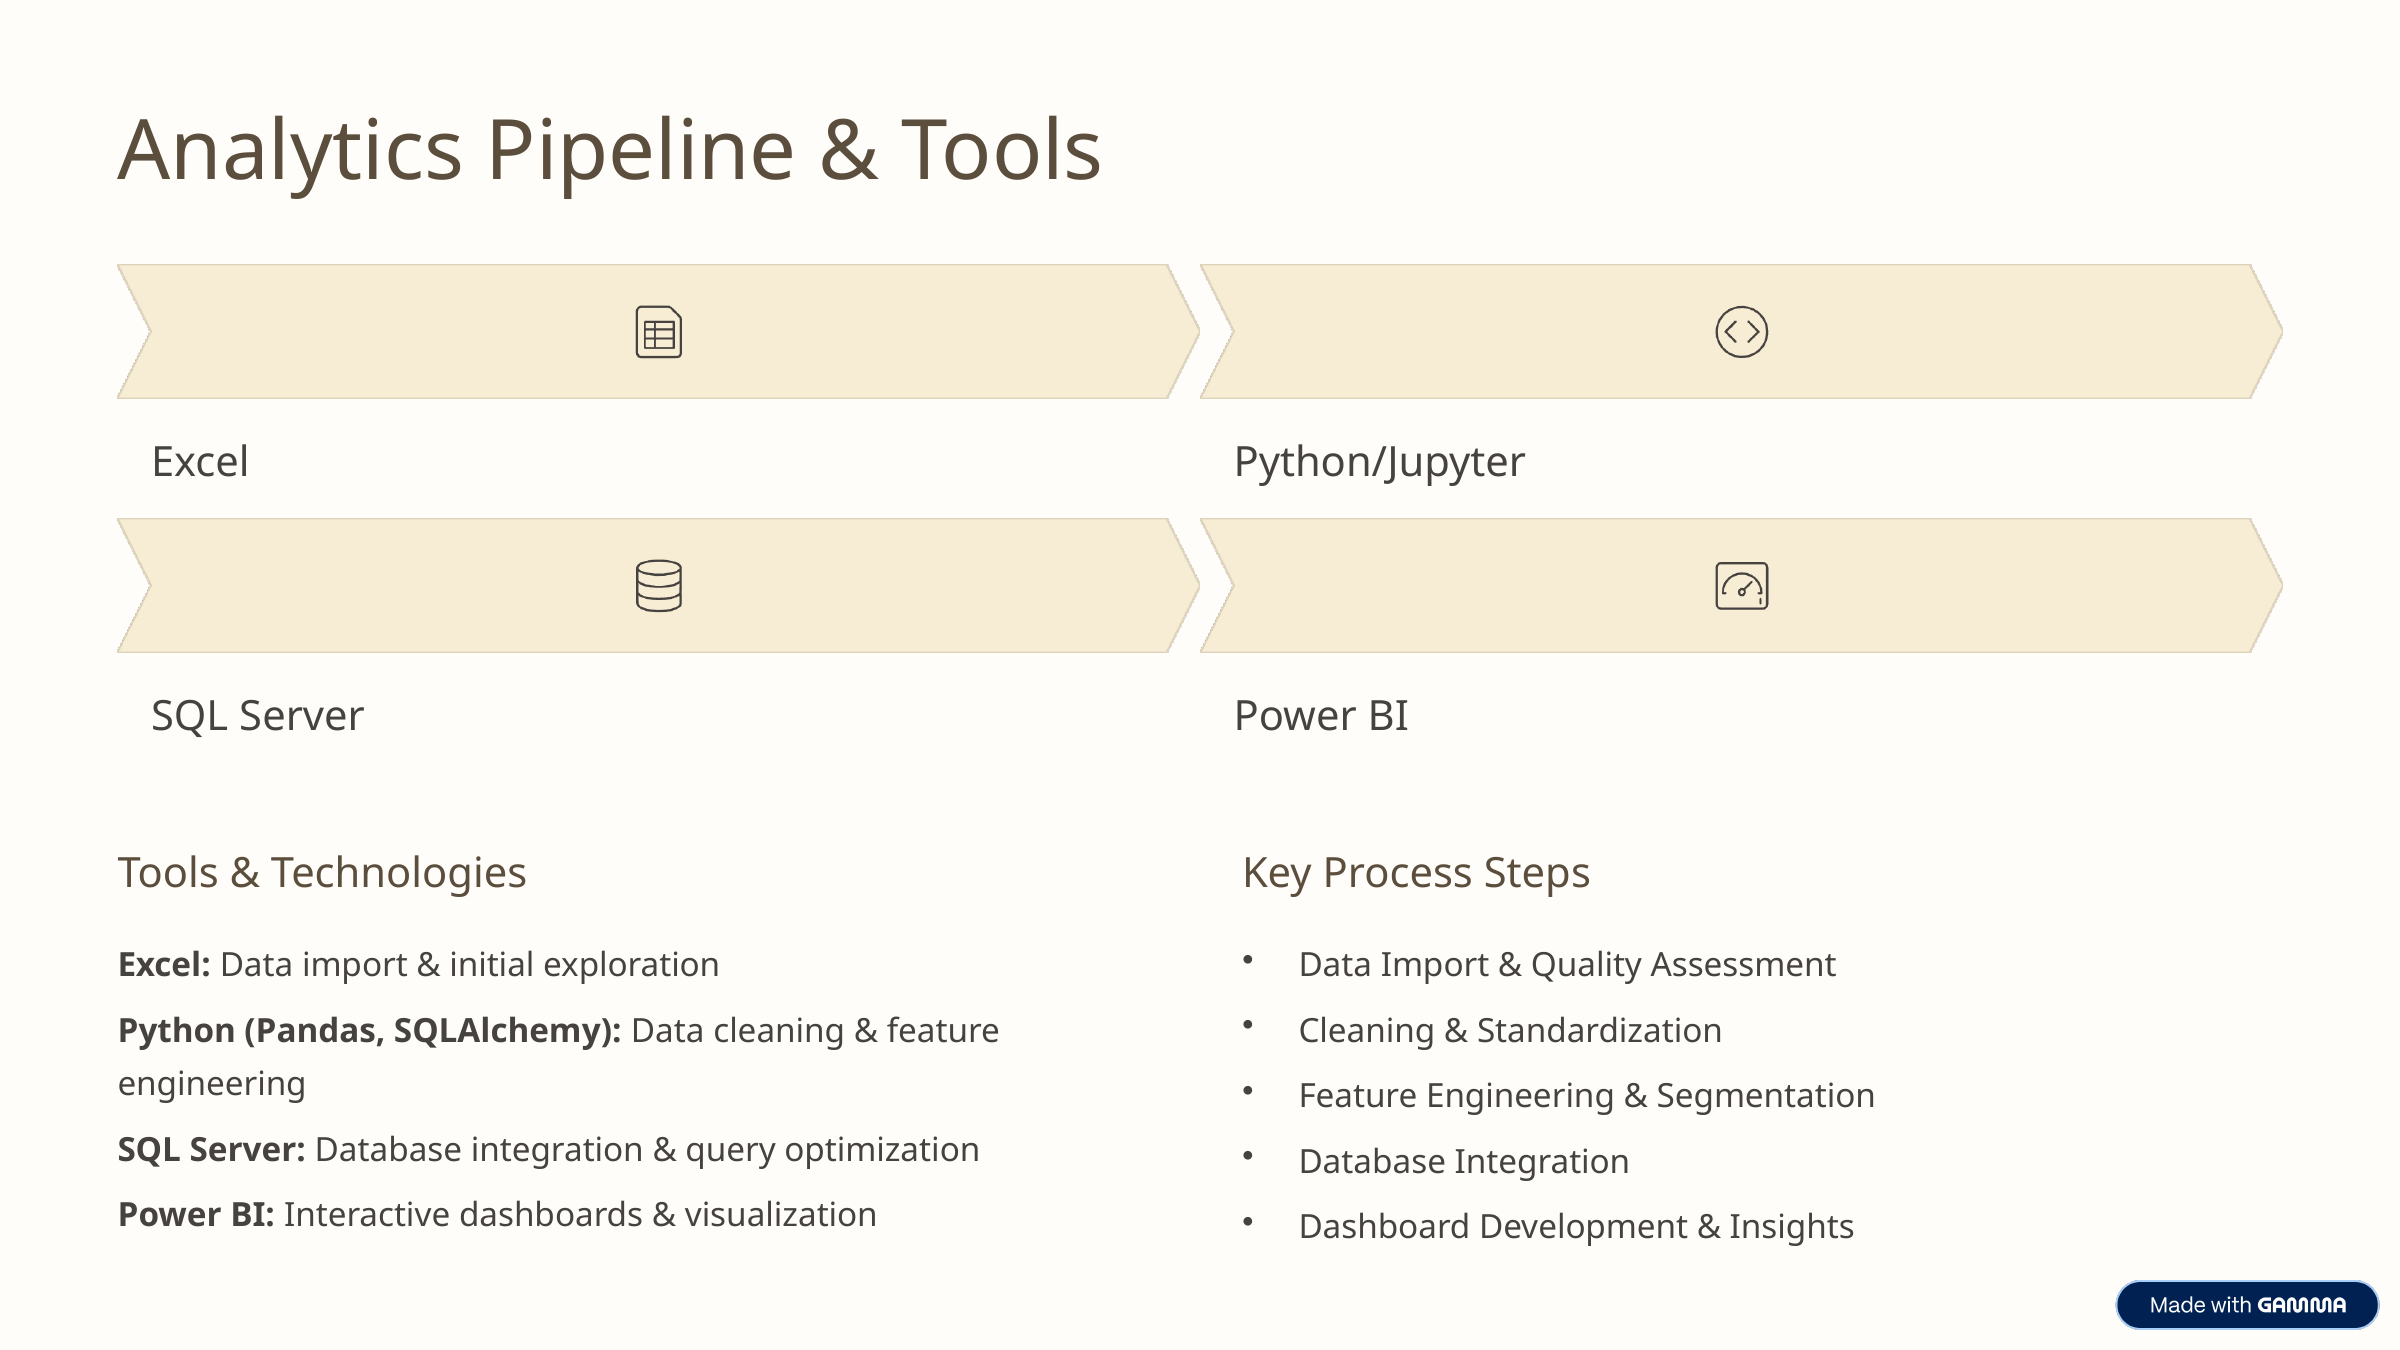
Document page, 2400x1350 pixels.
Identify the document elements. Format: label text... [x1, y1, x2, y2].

picture [117, 518, 2283, 653]
text_box Analytics Pipeline & Tools [117, 92, 1241, 198]
text_box Database Integration [1242, 1126, 2284, 1181]
text_box Python (Pandas, SQLAlchemy): Data cleaning & feature engineering [117, 995, 1159, 1104]
picture [2106, 1271, 2389, 1339]
text_box SQL Server [151, 686, 572, 740]
text_box Tools & Technologies [117, 844, 579, 897]
text_box Power BI [1233, 686, 1654, 740]
text_box Cleaning & Standardization [1242, 995, 2284, 1050]
text_box Dashboard Development & Insights [1242, 1192, 2284, 1246]
text_box Data Import & Quality Assessment [1242, 930, 2284, 984]
text_box Excel [151, 432, 572, 486]
text_box SQL Server: Database integration & query optimization [117, 1114, 1159, 1169]
text_box Key Process Steps [1242, 844, 1663, 897]
picture [117, 264, 2283, 399]
text_box Python/Jupyter [1233, 432, 1654, 486]
text_box Power BI: Interactive dashboards & visualization [117, 1180, 1159, 1235]
text_box Excel: Data import & initial exploration [117, 930, 1159, 984]
text_box Feature Engineering & Segmentation [1242, 1061, 2284, 1115]
